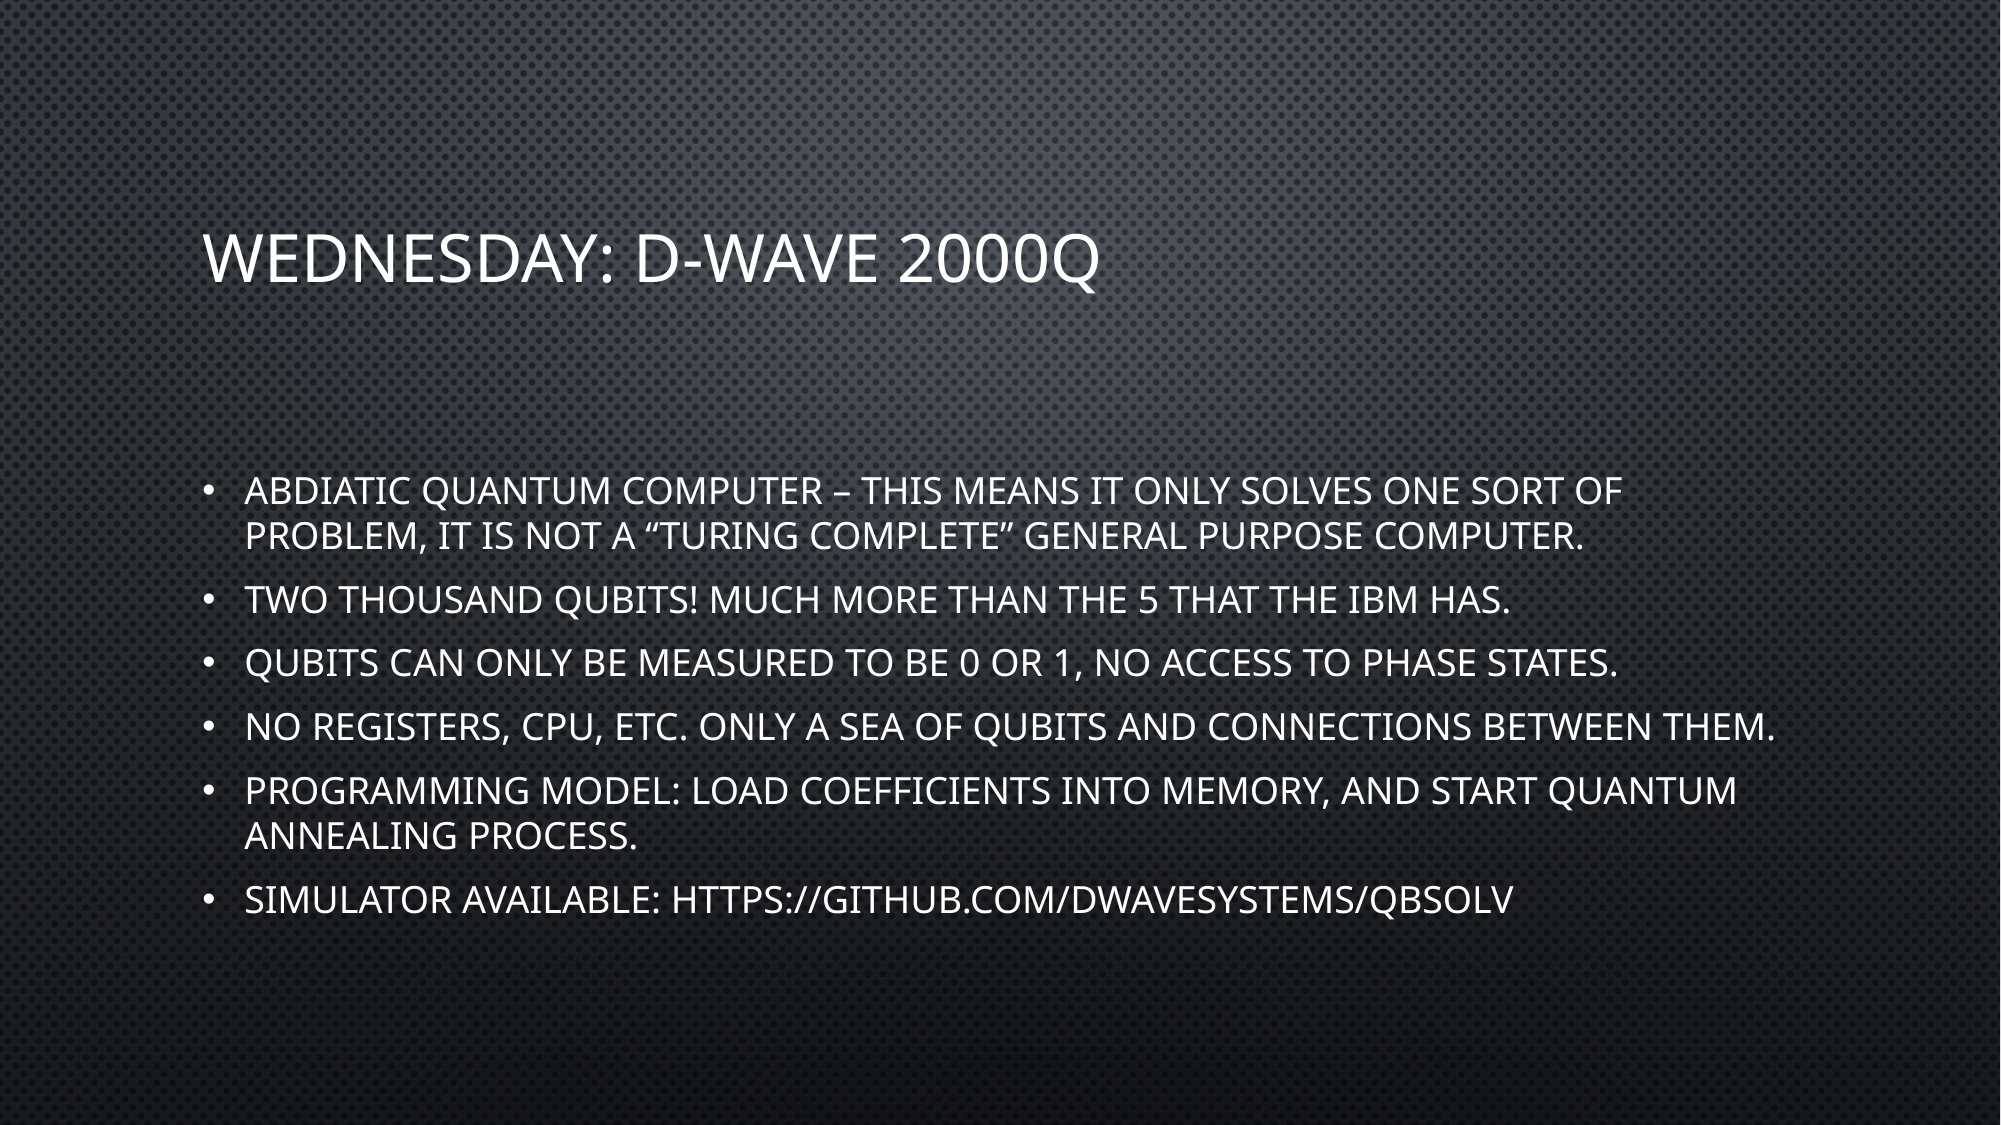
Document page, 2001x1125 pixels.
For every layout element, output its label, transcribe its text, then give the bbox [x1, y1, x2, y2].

list Abdiatic quantum computer – this means it only solves one sort of problem, it is not a “Turing Complete” general purpose computer. Two thousand qubits! Much more than the 5 that the IBM has. Qubits can only be measured to be 0 or 1, no access to phase states. No registers, CPU, etc. Only a sea of qubits and connections between them. Programming model: load coefficients into memory, and start quantum annealing process. Simulator available: https://github.com/dwavesystems/qbsolv [187, 437, 1813, 950]
title Wednesday: D-WAVE 2000Q [187, 99, 1813, 413]
